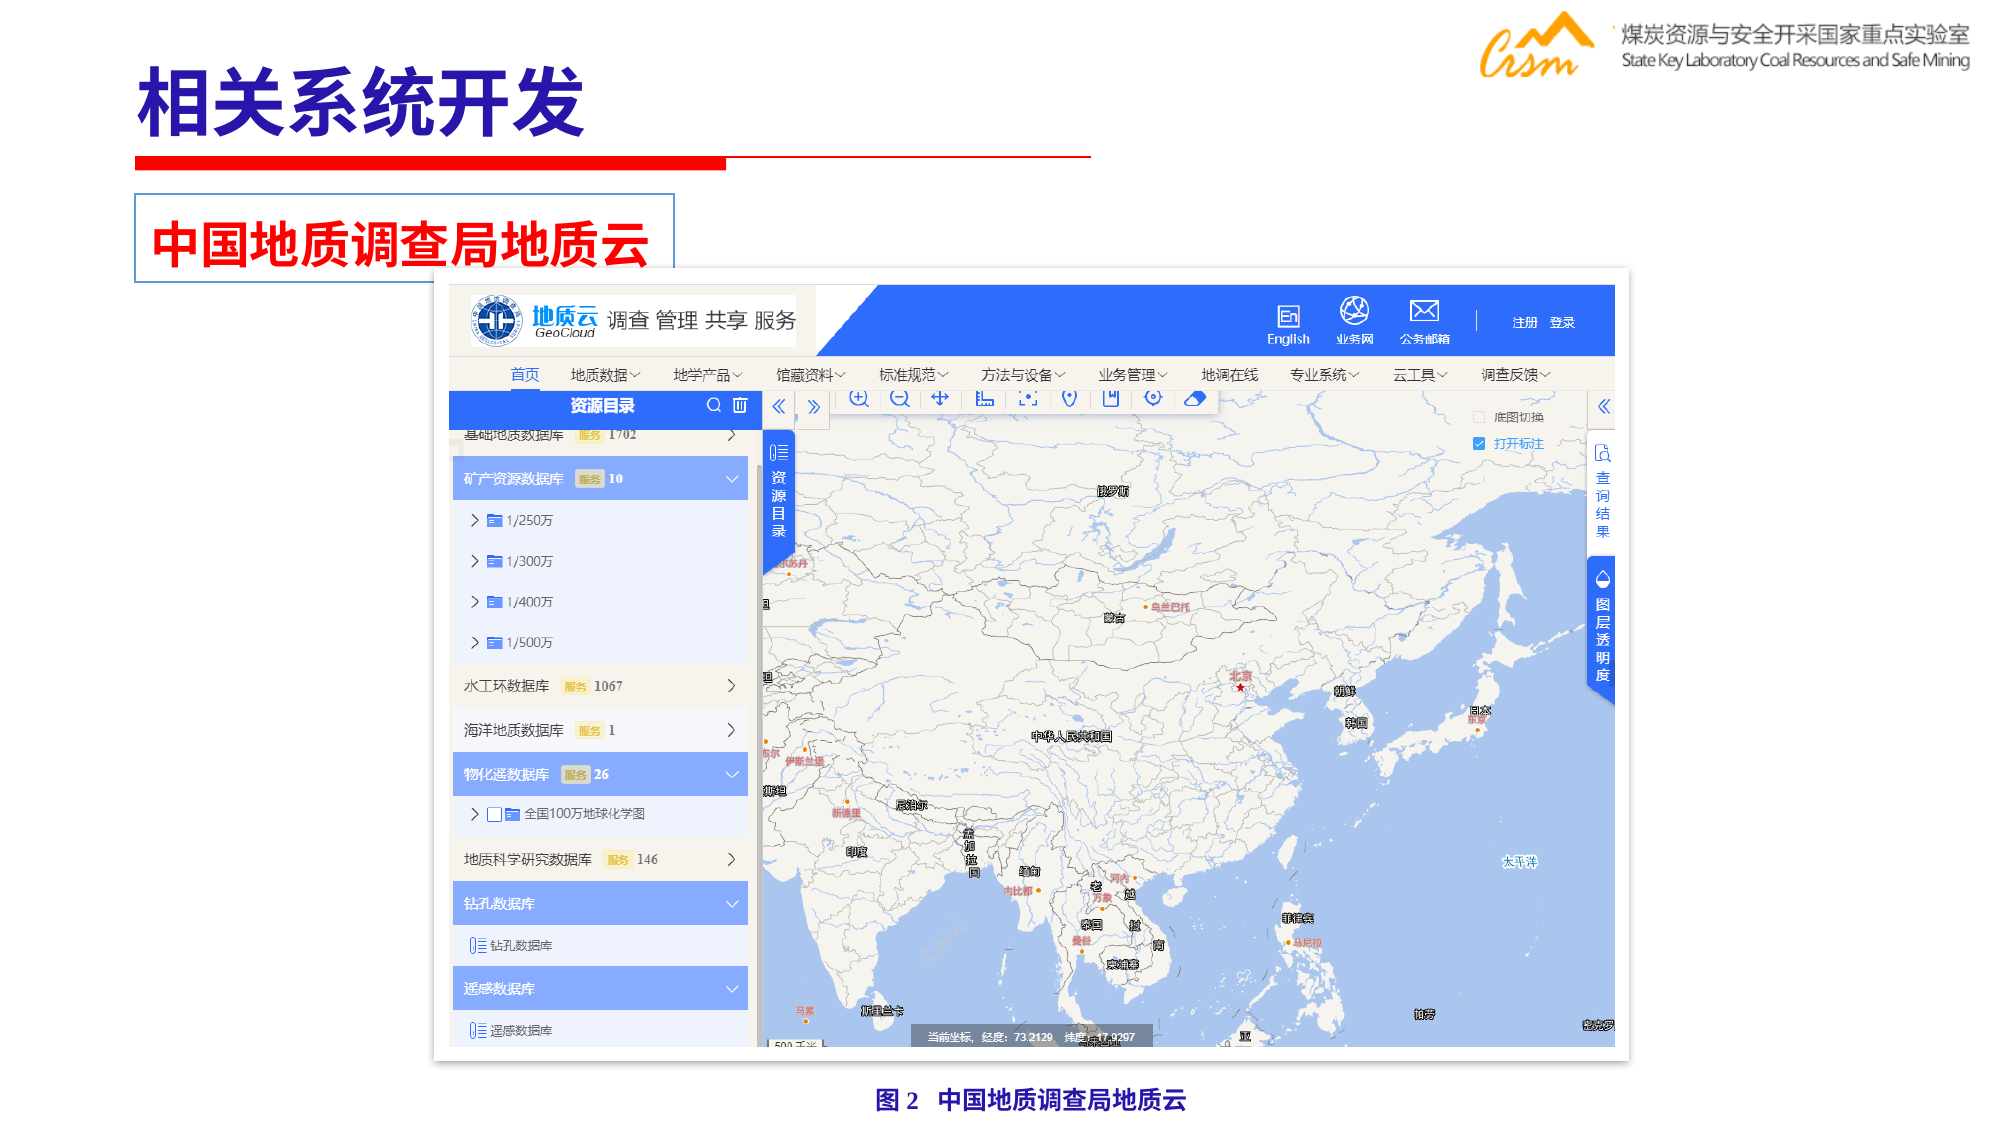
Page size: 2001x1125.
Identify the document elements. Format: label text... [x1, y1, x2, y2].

text_box [135, 156, 1092, 171]
list 中国地质调查局地质云 [134, 193, 675, 283]
picture [448, 282, 1615, 1047]
picture [1444, 9, 2000, 82]
text_box 相关系统开发 [121, 48, 1135, 145]
text_box 图2 中国地质调查局地质云 [860, 1076, 1203, 1122]
